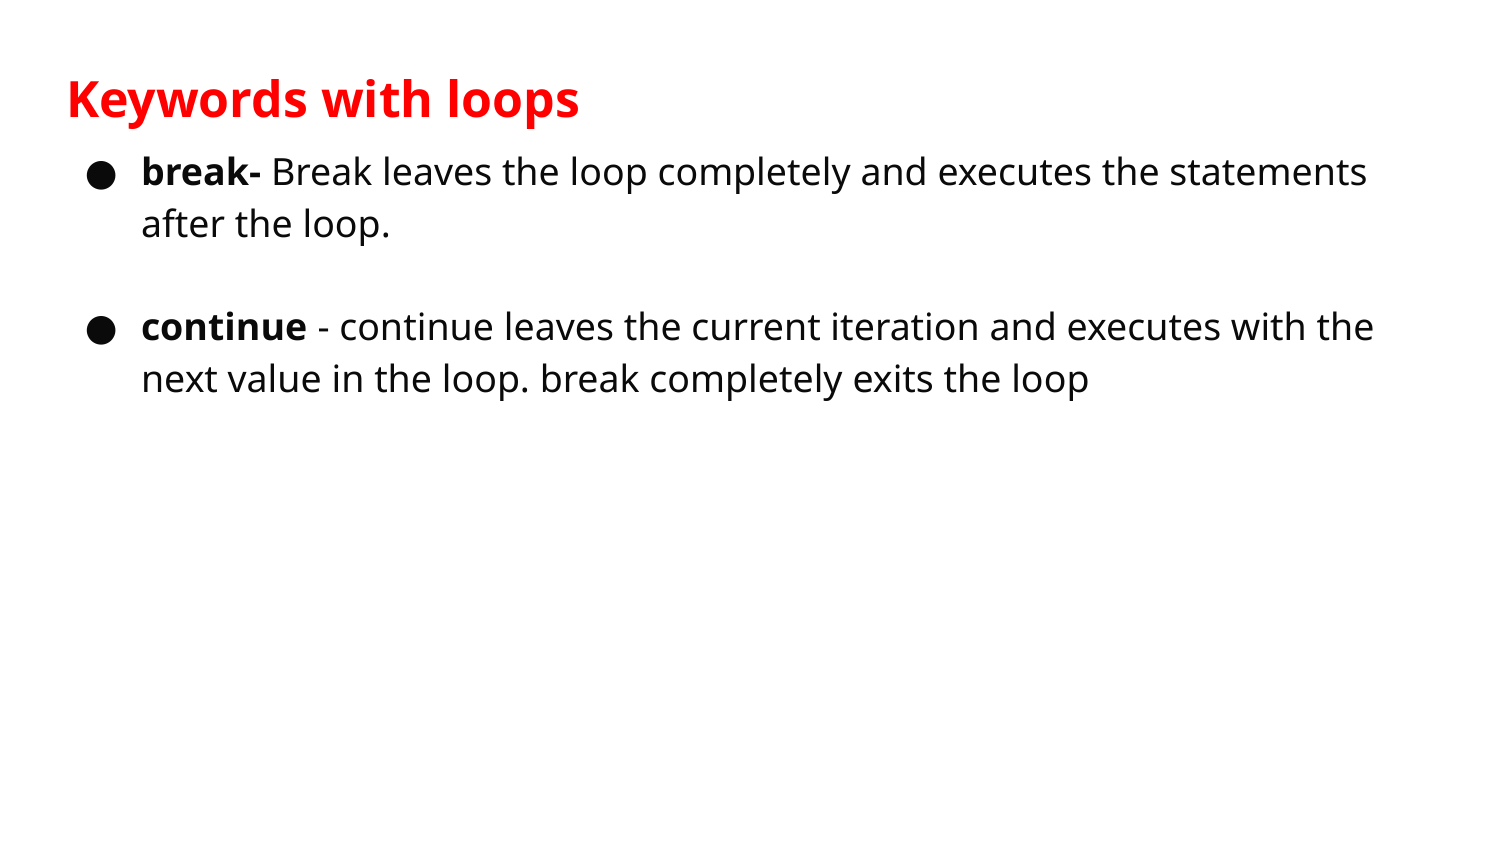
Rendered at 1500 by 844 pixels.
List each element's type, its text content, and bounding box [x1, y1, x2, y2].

list break- Break leaves the loop completely and executes the statements after the loop. continue - continue leaves the current iteration and executes with the next value in the loop. break completely exits the loop [51, 126, 1449, 753]
title Keywords with loops [51, 21, 1449, 116]
